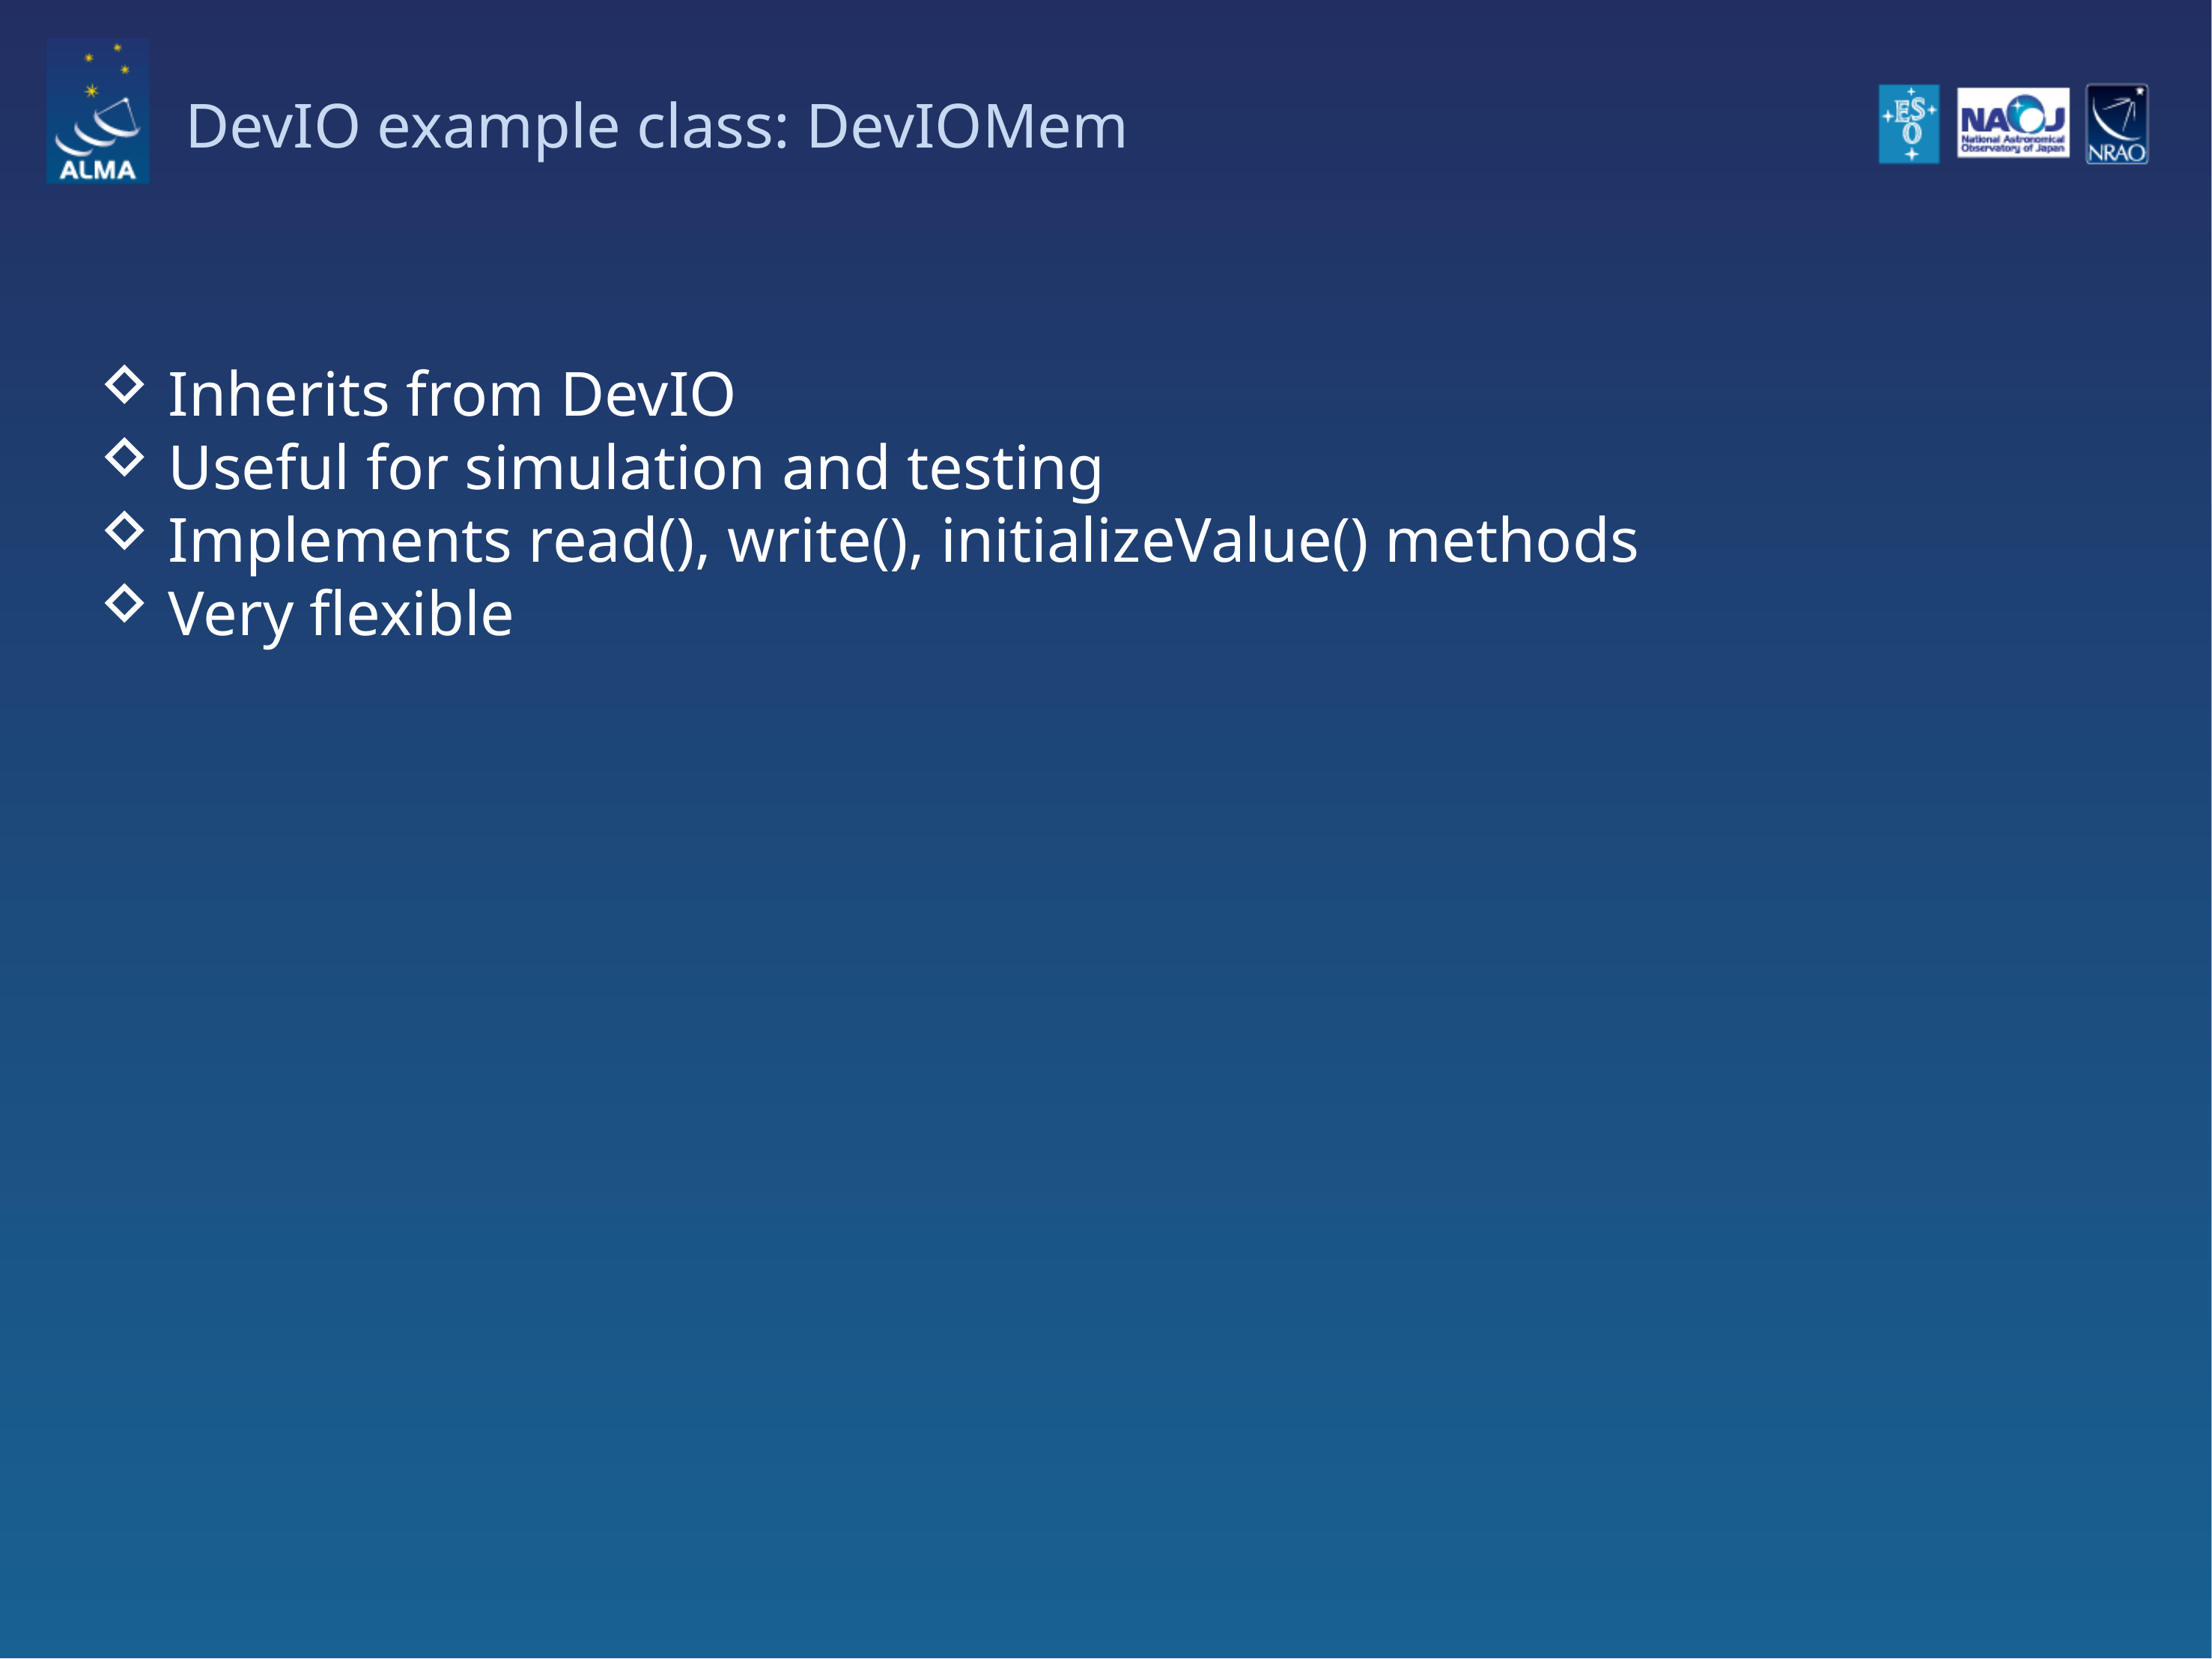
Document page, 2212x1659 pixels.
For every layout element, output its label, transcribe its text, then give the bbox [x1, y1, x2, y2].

picture [0, 0, 2212, 1658]
text_box Inherits from DevIO Useful for simulation and testing Implements read(), write(), initializeValue() methods Very flexible [86, 349, 2130, 653]
title DevIO example class: DevIOMem [160, 73, 1855, 173]
